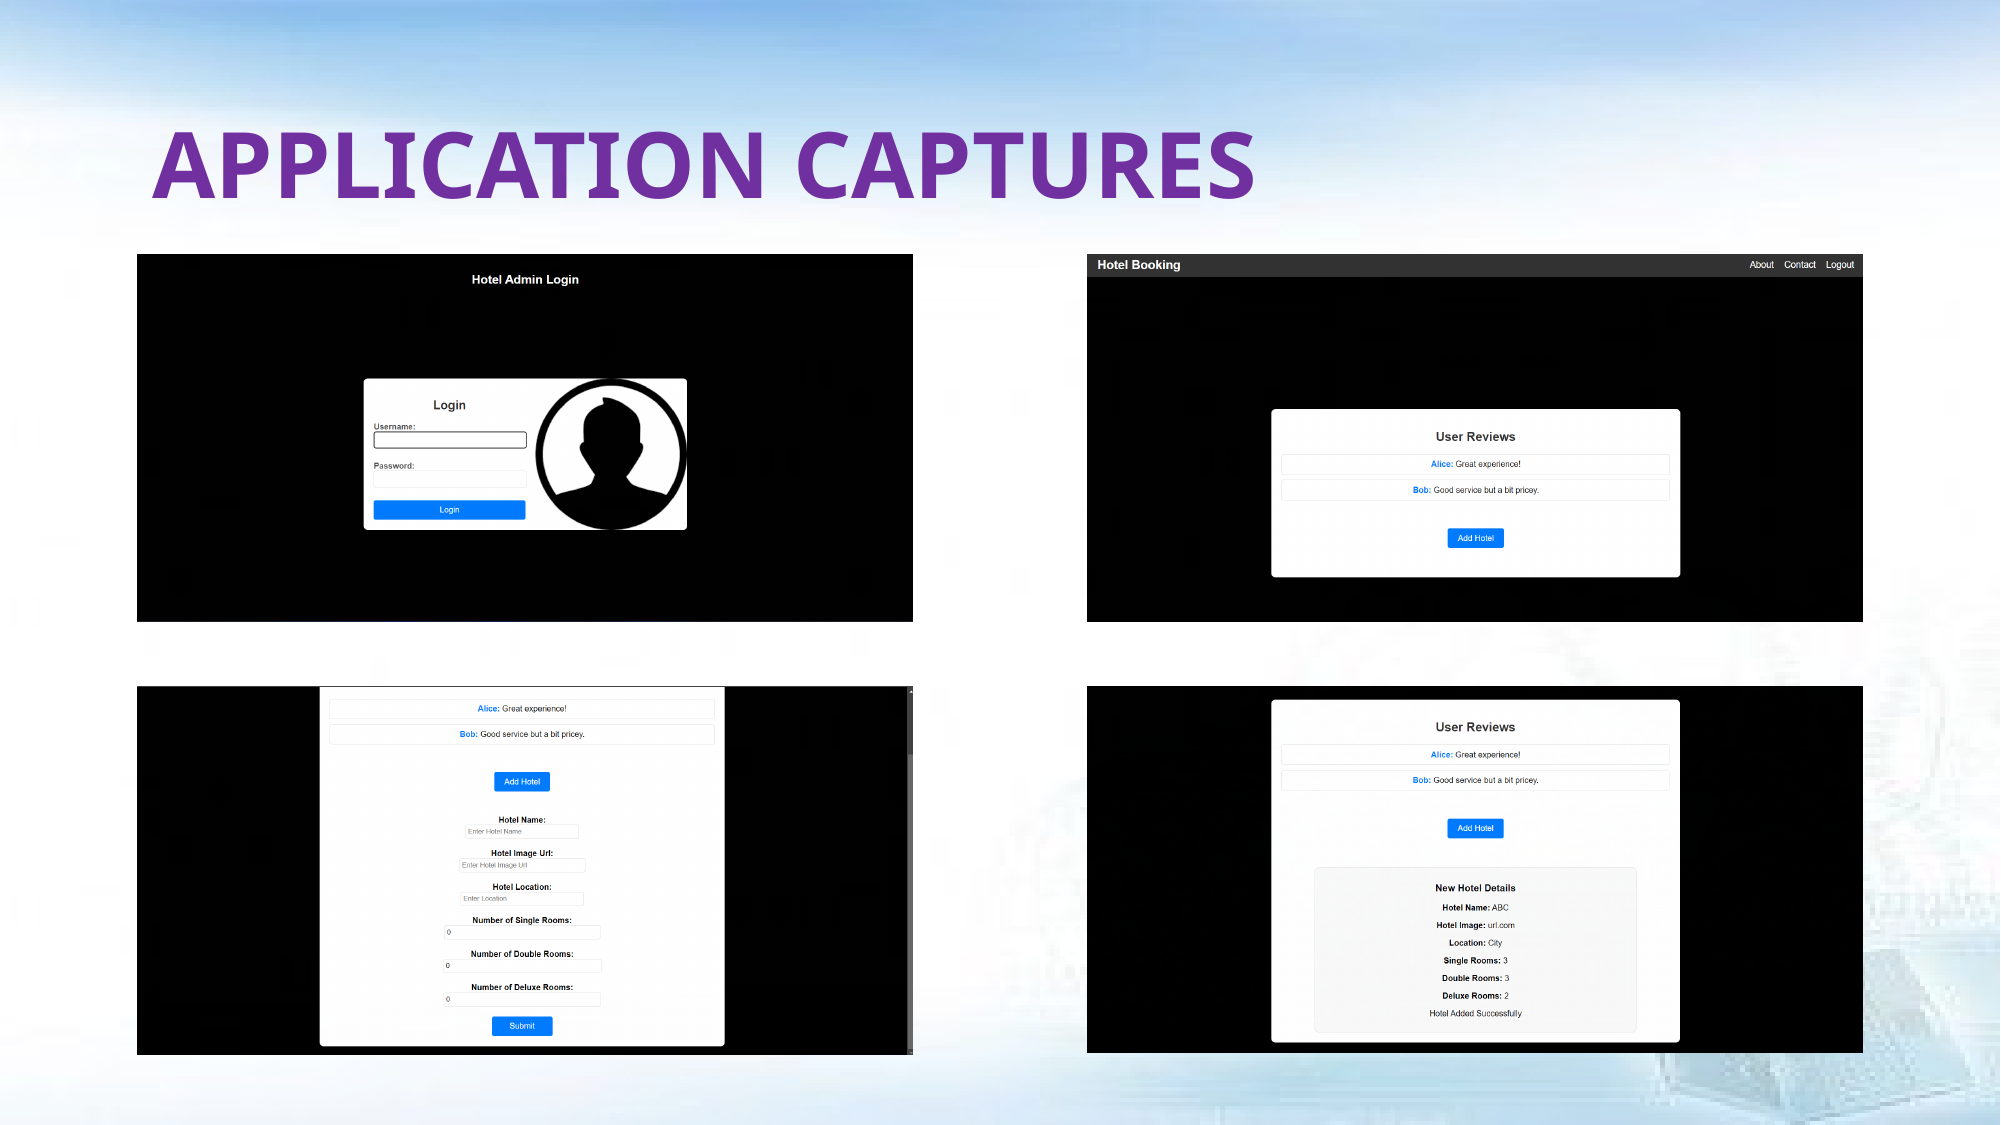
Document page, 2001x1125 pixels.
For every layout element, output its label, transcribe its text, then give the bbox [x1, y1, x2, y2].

title APPLICATION CAPTURES [137, 59, 1863, 278]
picture [137, 686, 913, 1055]
title COMPONENTS USED: [0, 0, 2000, 1125]
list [137, 254, 913, 622]
picture [1087, 686, 1863, 1053]
picture [1087, 254, 1863, 622]
